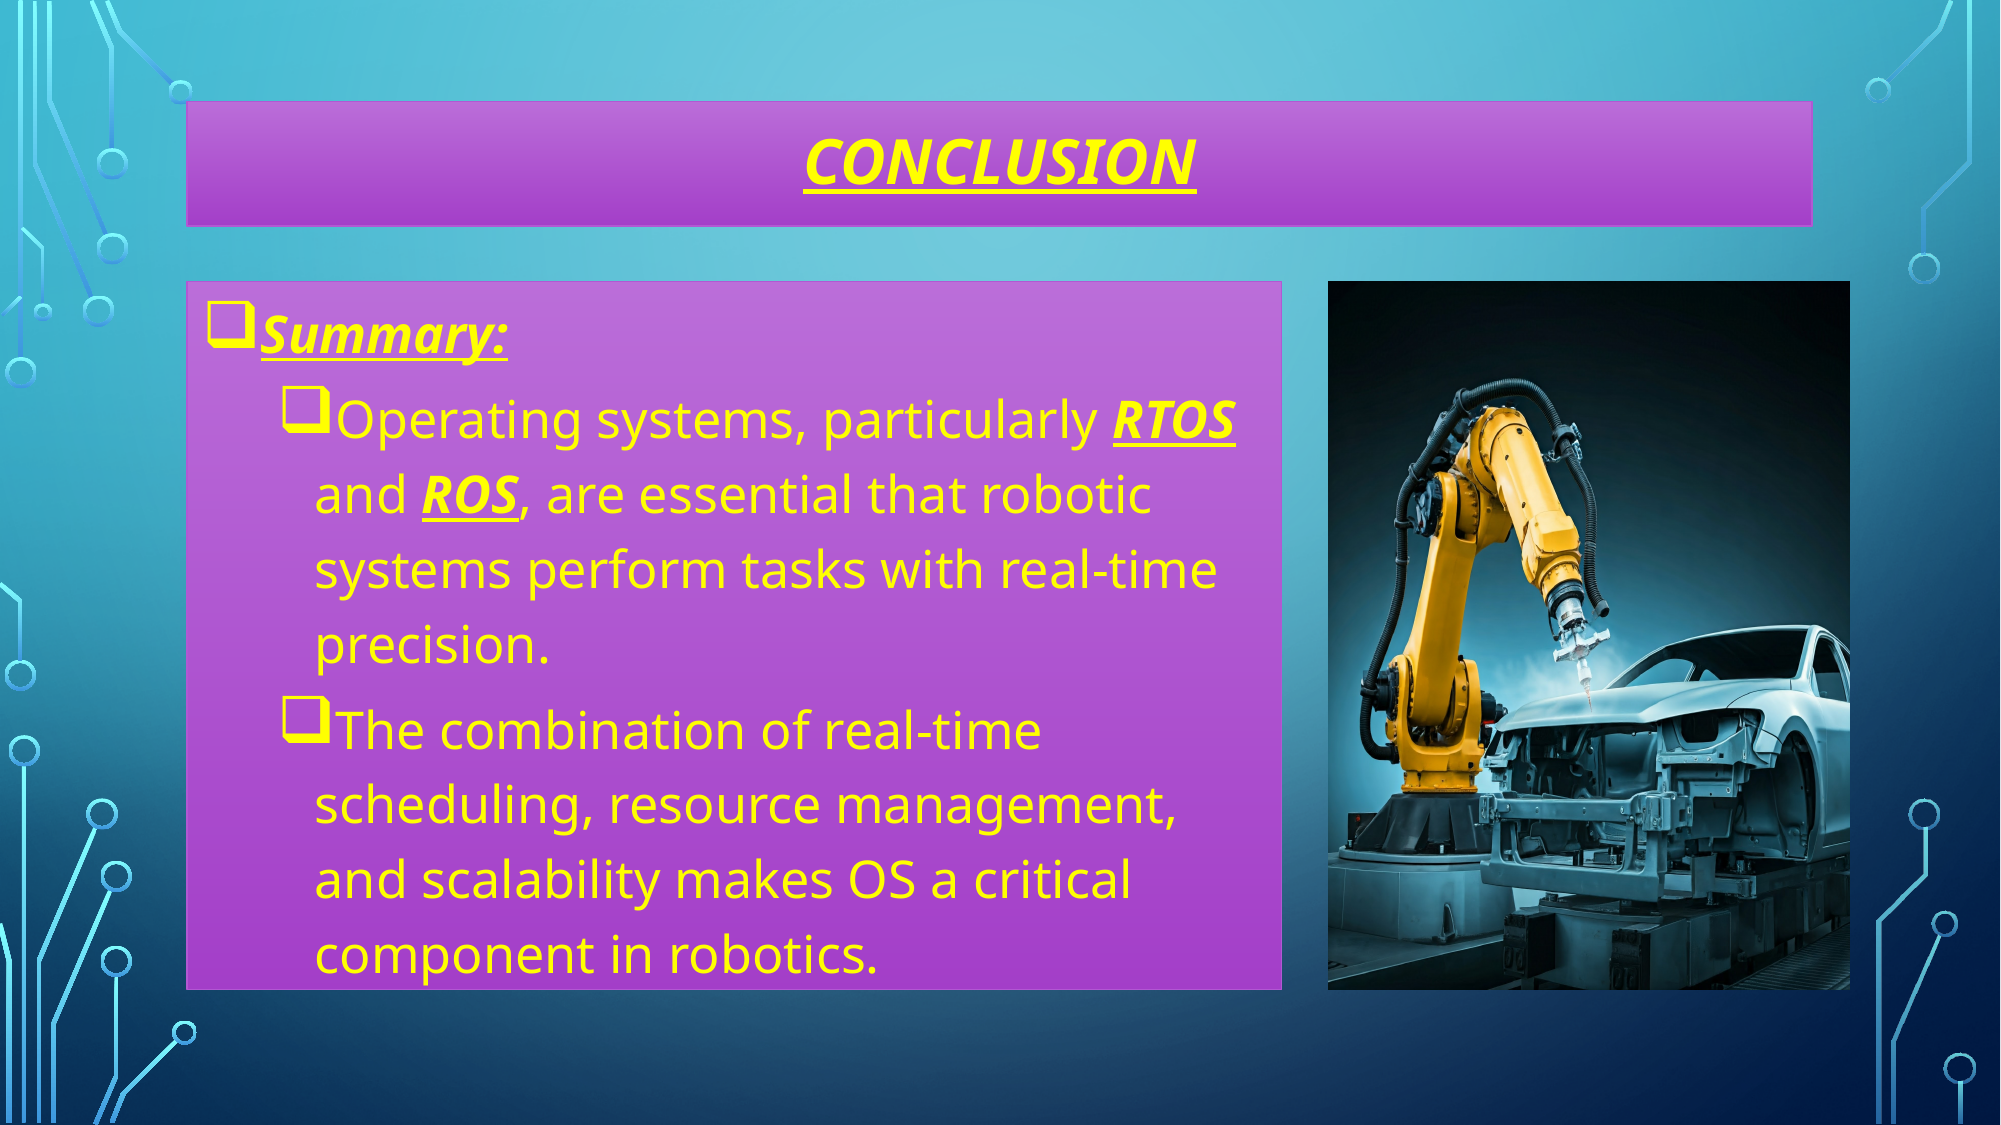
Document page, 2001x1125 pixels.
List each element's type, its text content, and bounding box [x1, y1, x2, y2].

title CONCLUSION [186, 101, 1813, 227]
picture [1327, 281, 1851, 990]
text_box Summary: Operating systems, particularly RTOS and ROS, are essential that robotic systems perform tasks with real-time precision. The combination of real-time scheduling, resource management, and scalability makes OS a critical component in robotics. [186, 281, 1282, 990]
